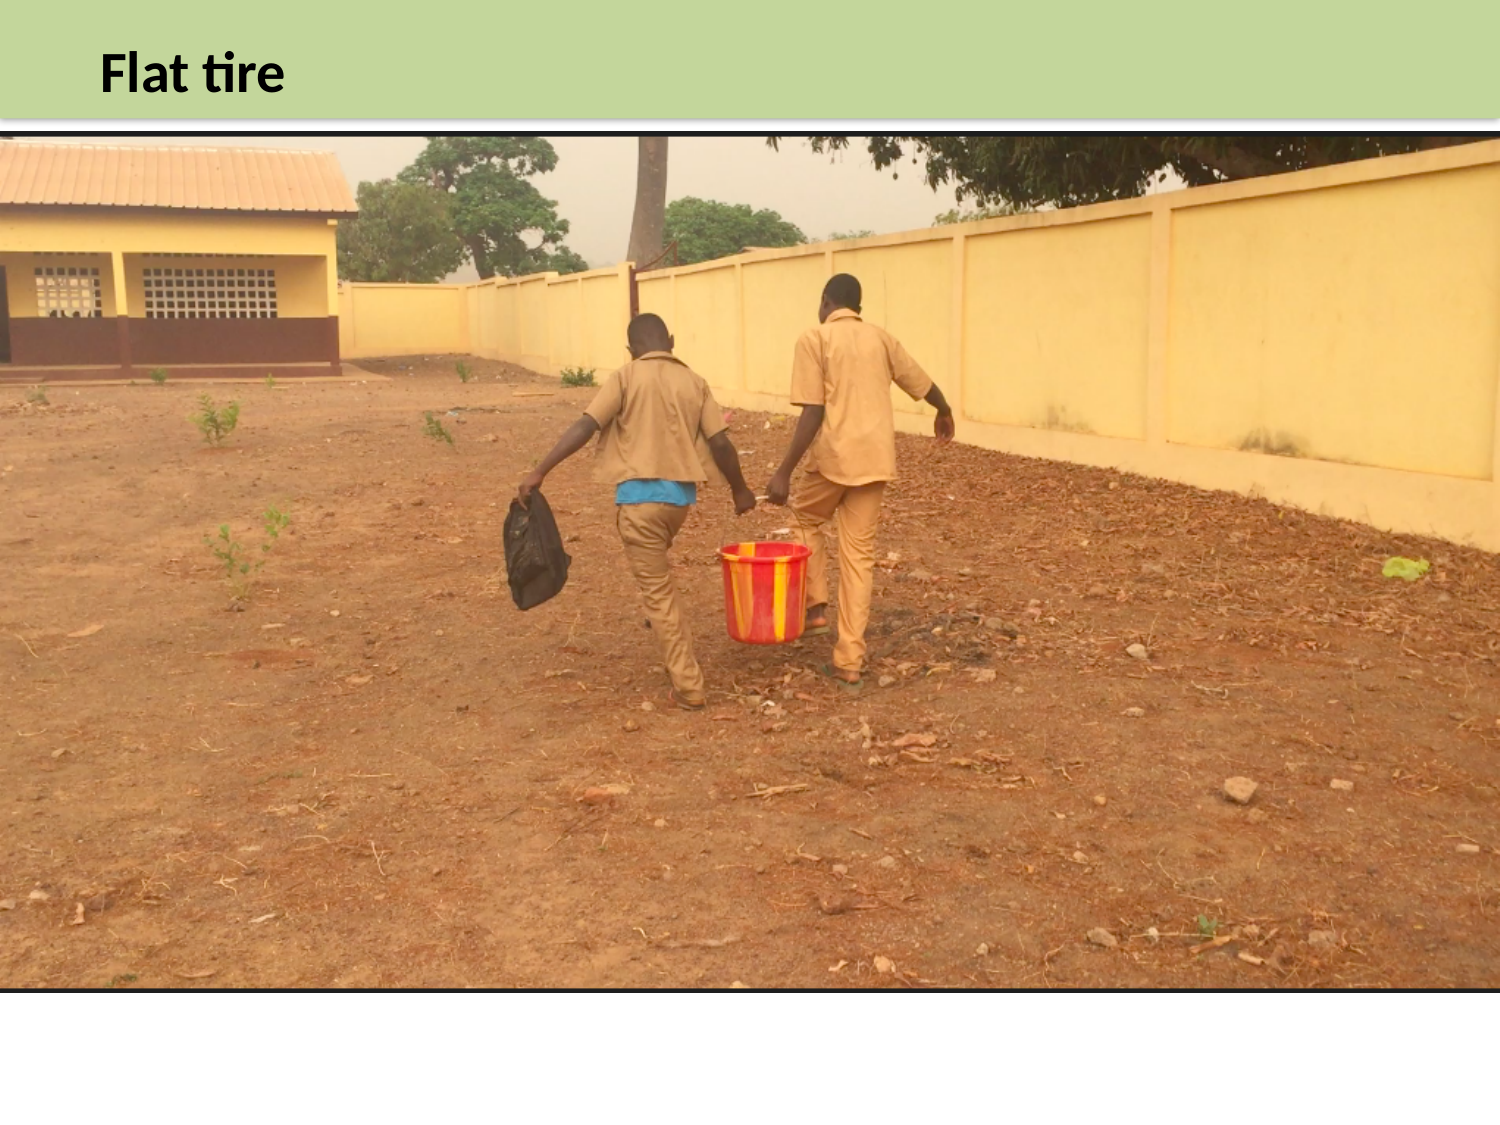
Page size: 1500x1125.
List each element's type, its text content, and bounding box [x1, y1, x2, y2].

text_box Flat tire [85, 26, 315, 112]
text_box [0, 0, 1500, 122]
picture [0, 131, 1500, 994]
